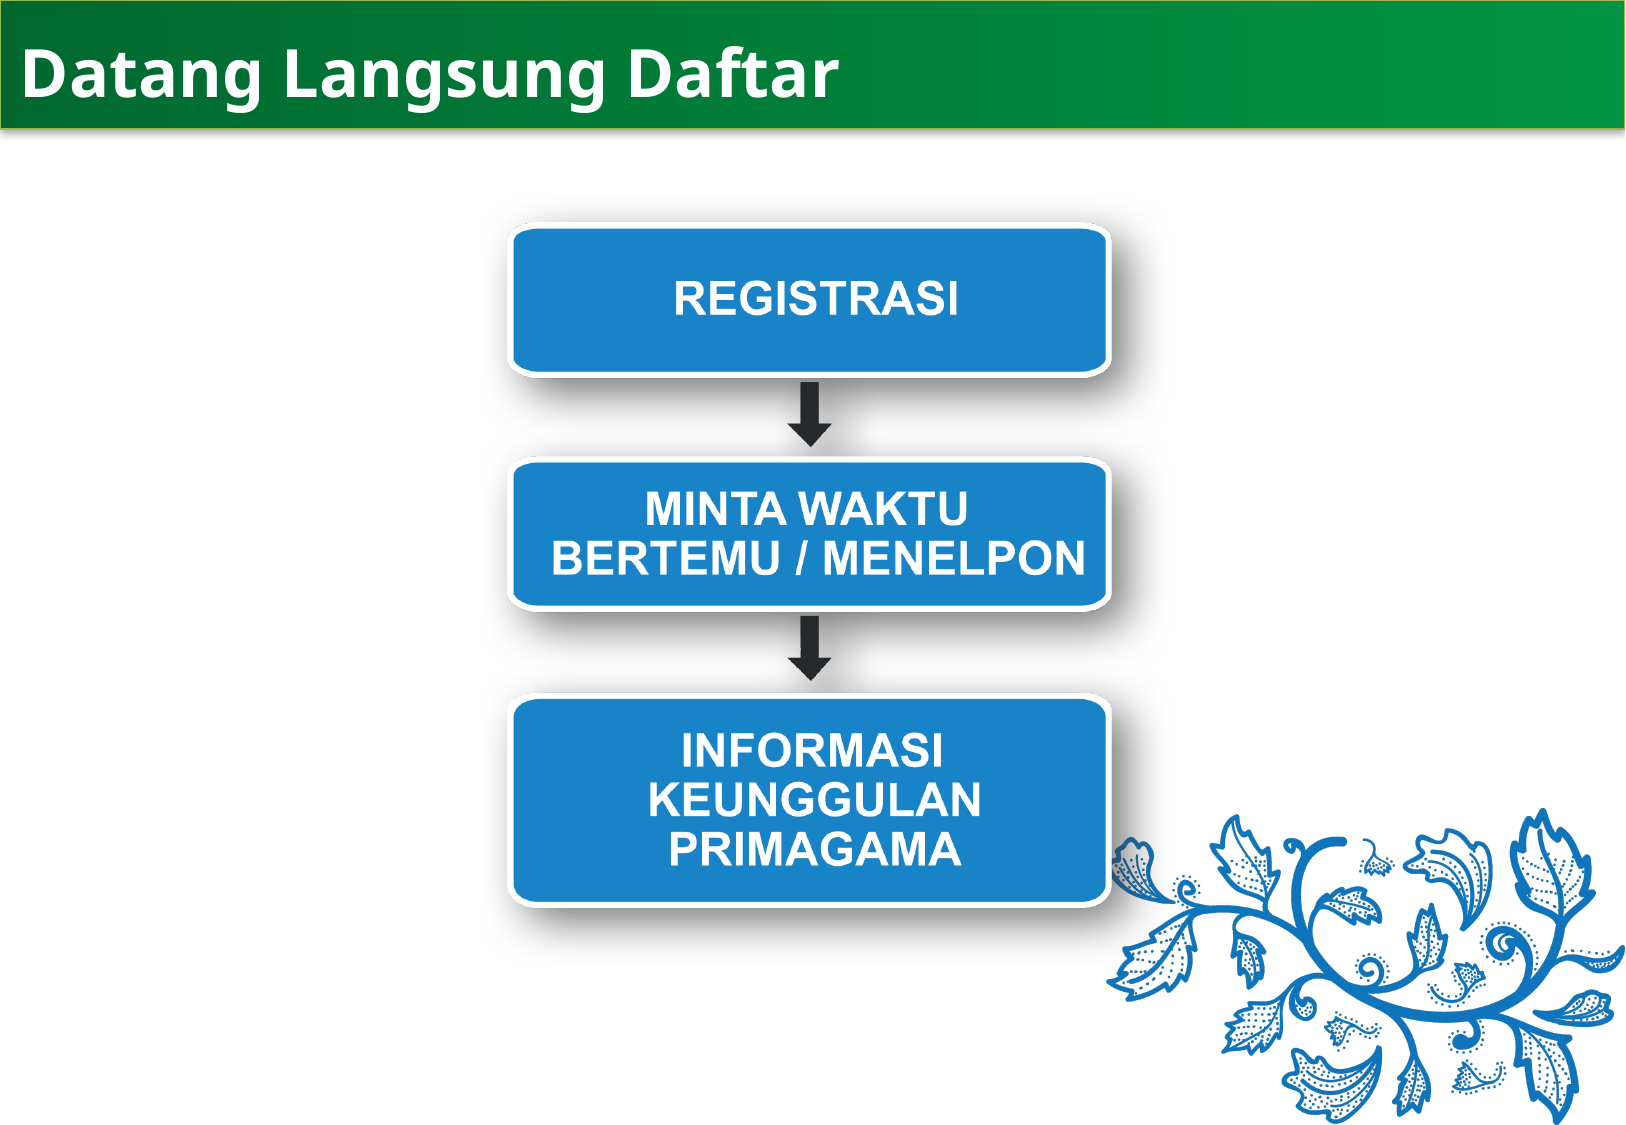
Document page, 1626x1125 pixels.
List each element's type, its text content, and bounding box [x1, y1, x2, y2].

picture [507, 222, 1625, 1125]
text_box [0, 0, 1625, 130]
text_box 2C. Datang Langsung Daftar [0, 23, 857, 119]
